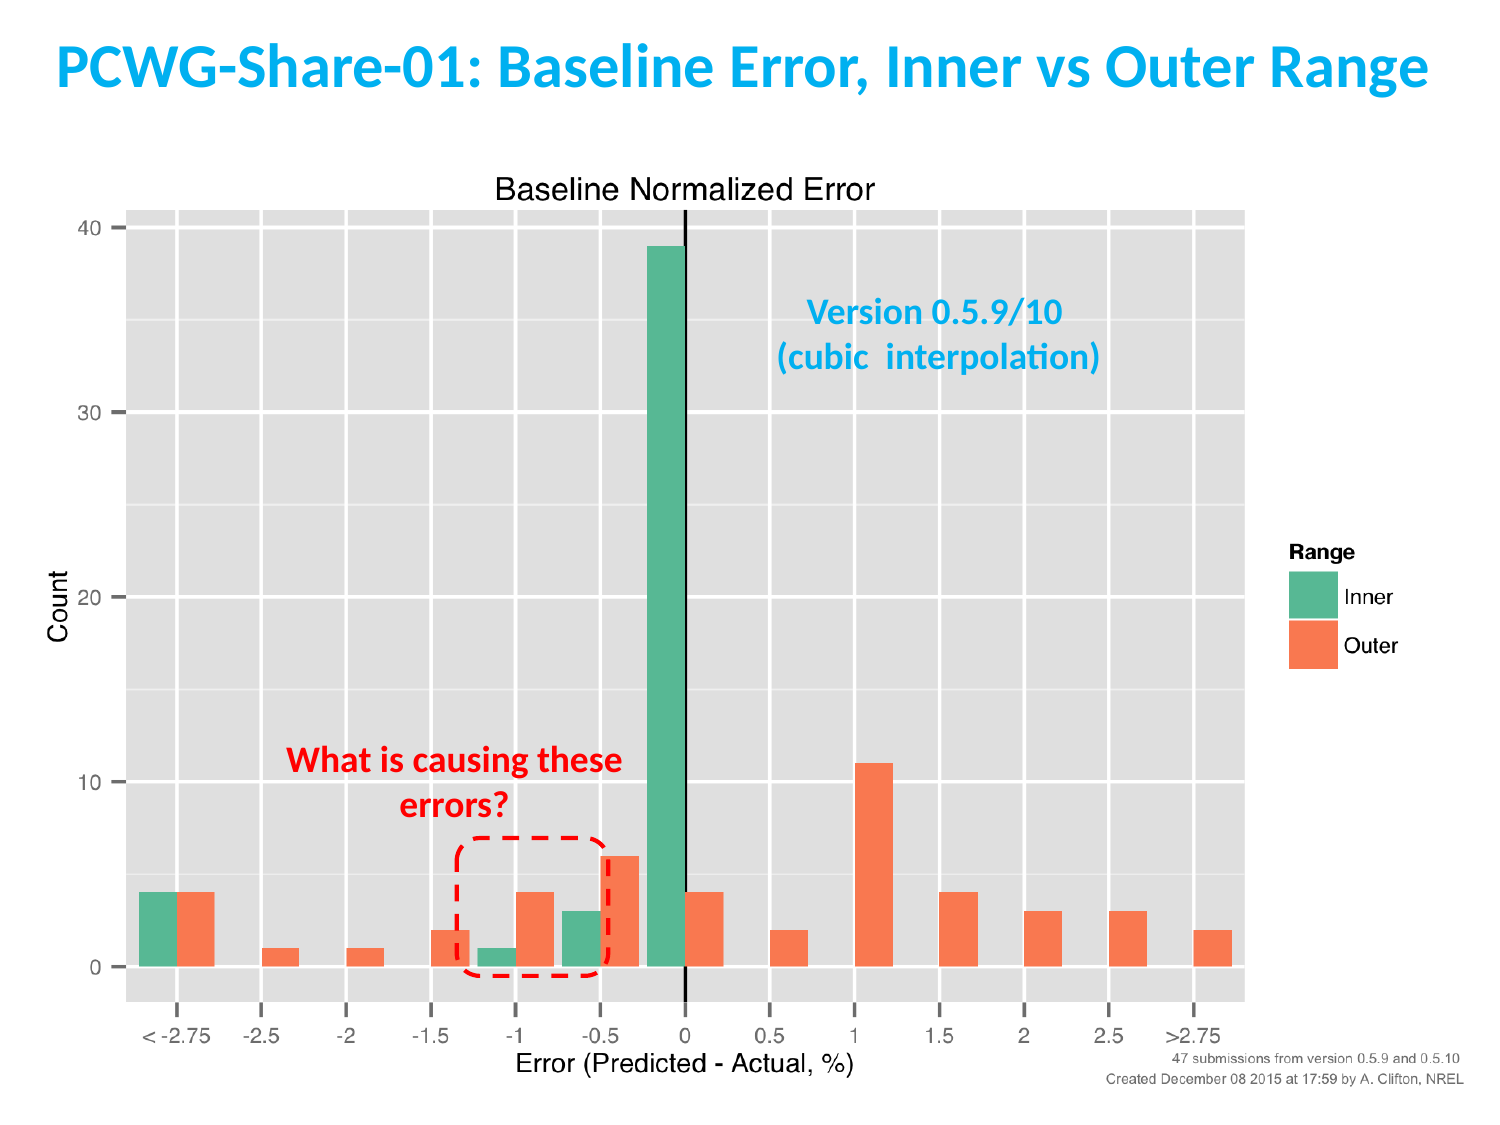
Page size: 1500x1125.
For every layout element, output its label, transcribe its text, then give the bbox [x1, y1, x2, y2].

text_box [17, 125, 1483, 1103]
text_box PCWG-Share-01: Baseline Error, Inner vs Outer Range [0, 22, 1494, 102]
